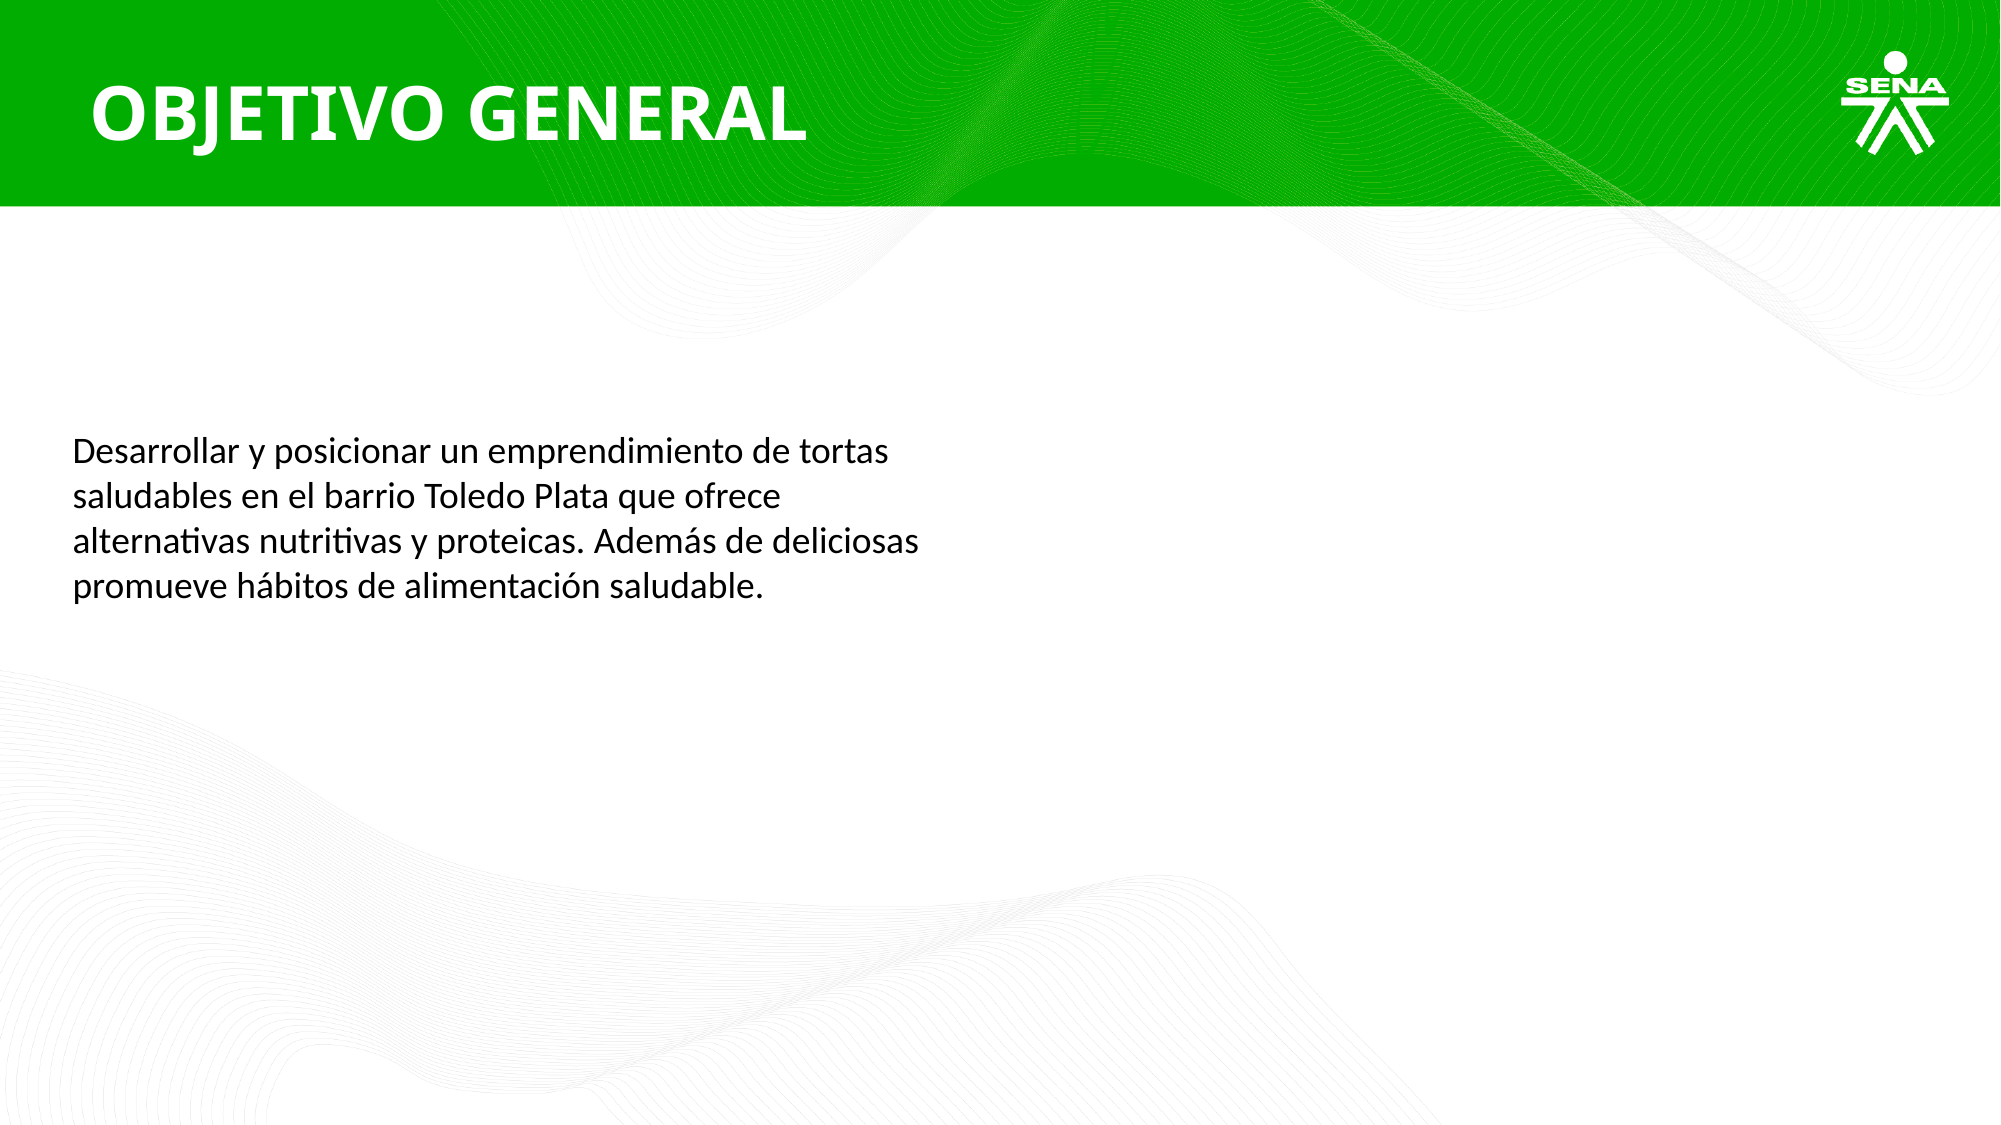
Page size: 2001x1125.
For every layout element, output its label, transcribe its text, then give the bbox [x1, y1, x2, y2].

text_box OBJETIVO GENERAL [74, 68, 1685, 155]
picture [0, 0, 2001, 1125]
text_box Desarrollar y posicionar un emprendimiento de tortas saludables en el barrio Toledo Plata que ofrece alternativas nutritivas y proteicas. Además de deliciosas promueve hábitos de alimentación saludable. [57, 418, 964, 658]
